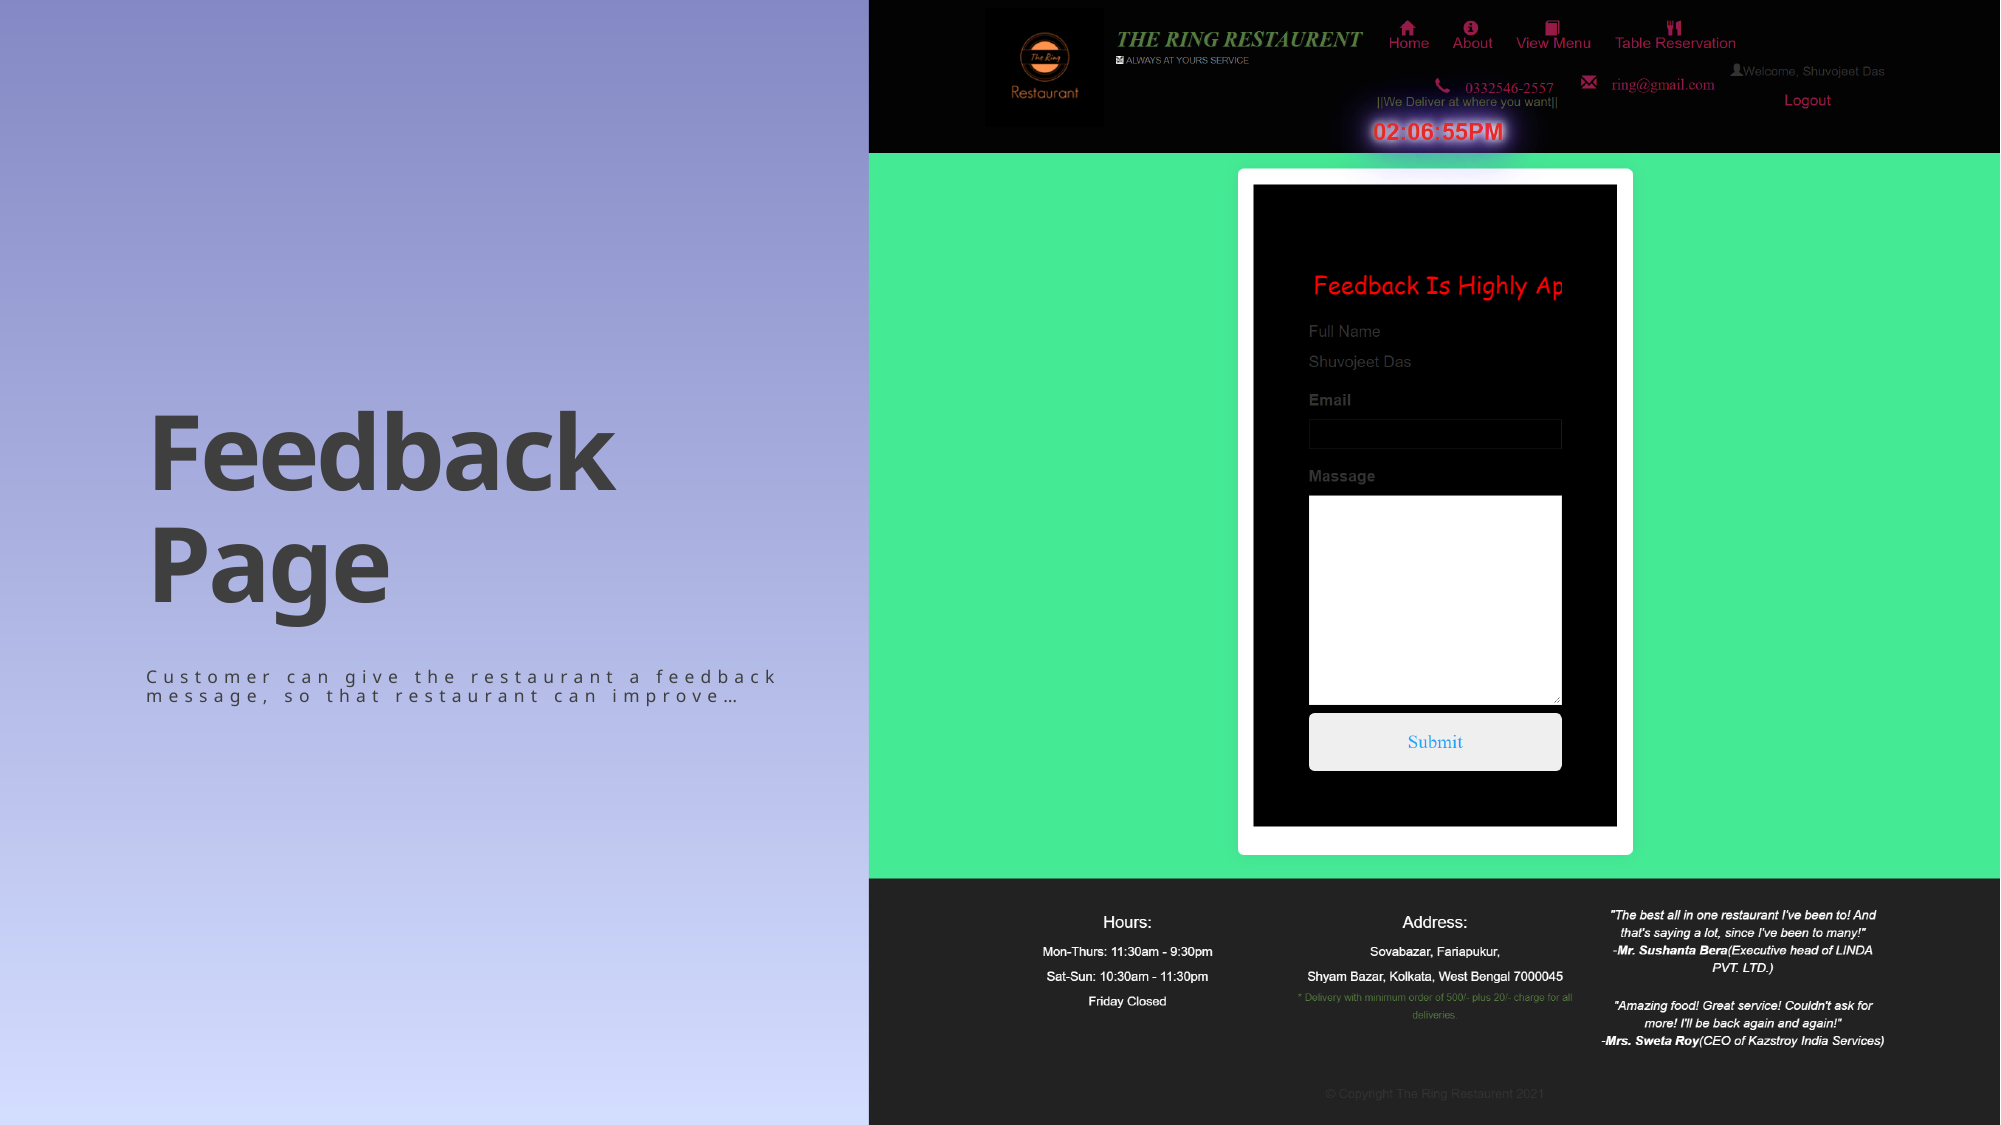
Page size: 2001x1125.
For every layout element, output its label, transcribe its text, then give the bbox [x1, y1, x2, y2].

picture [868, 0, 2000, 1125]
title Feedback Page [131, 334, 807, 634]
list Customer can give the restaurant a feedback message, so that restaurant can improve… [131, 661, 807, 717]
